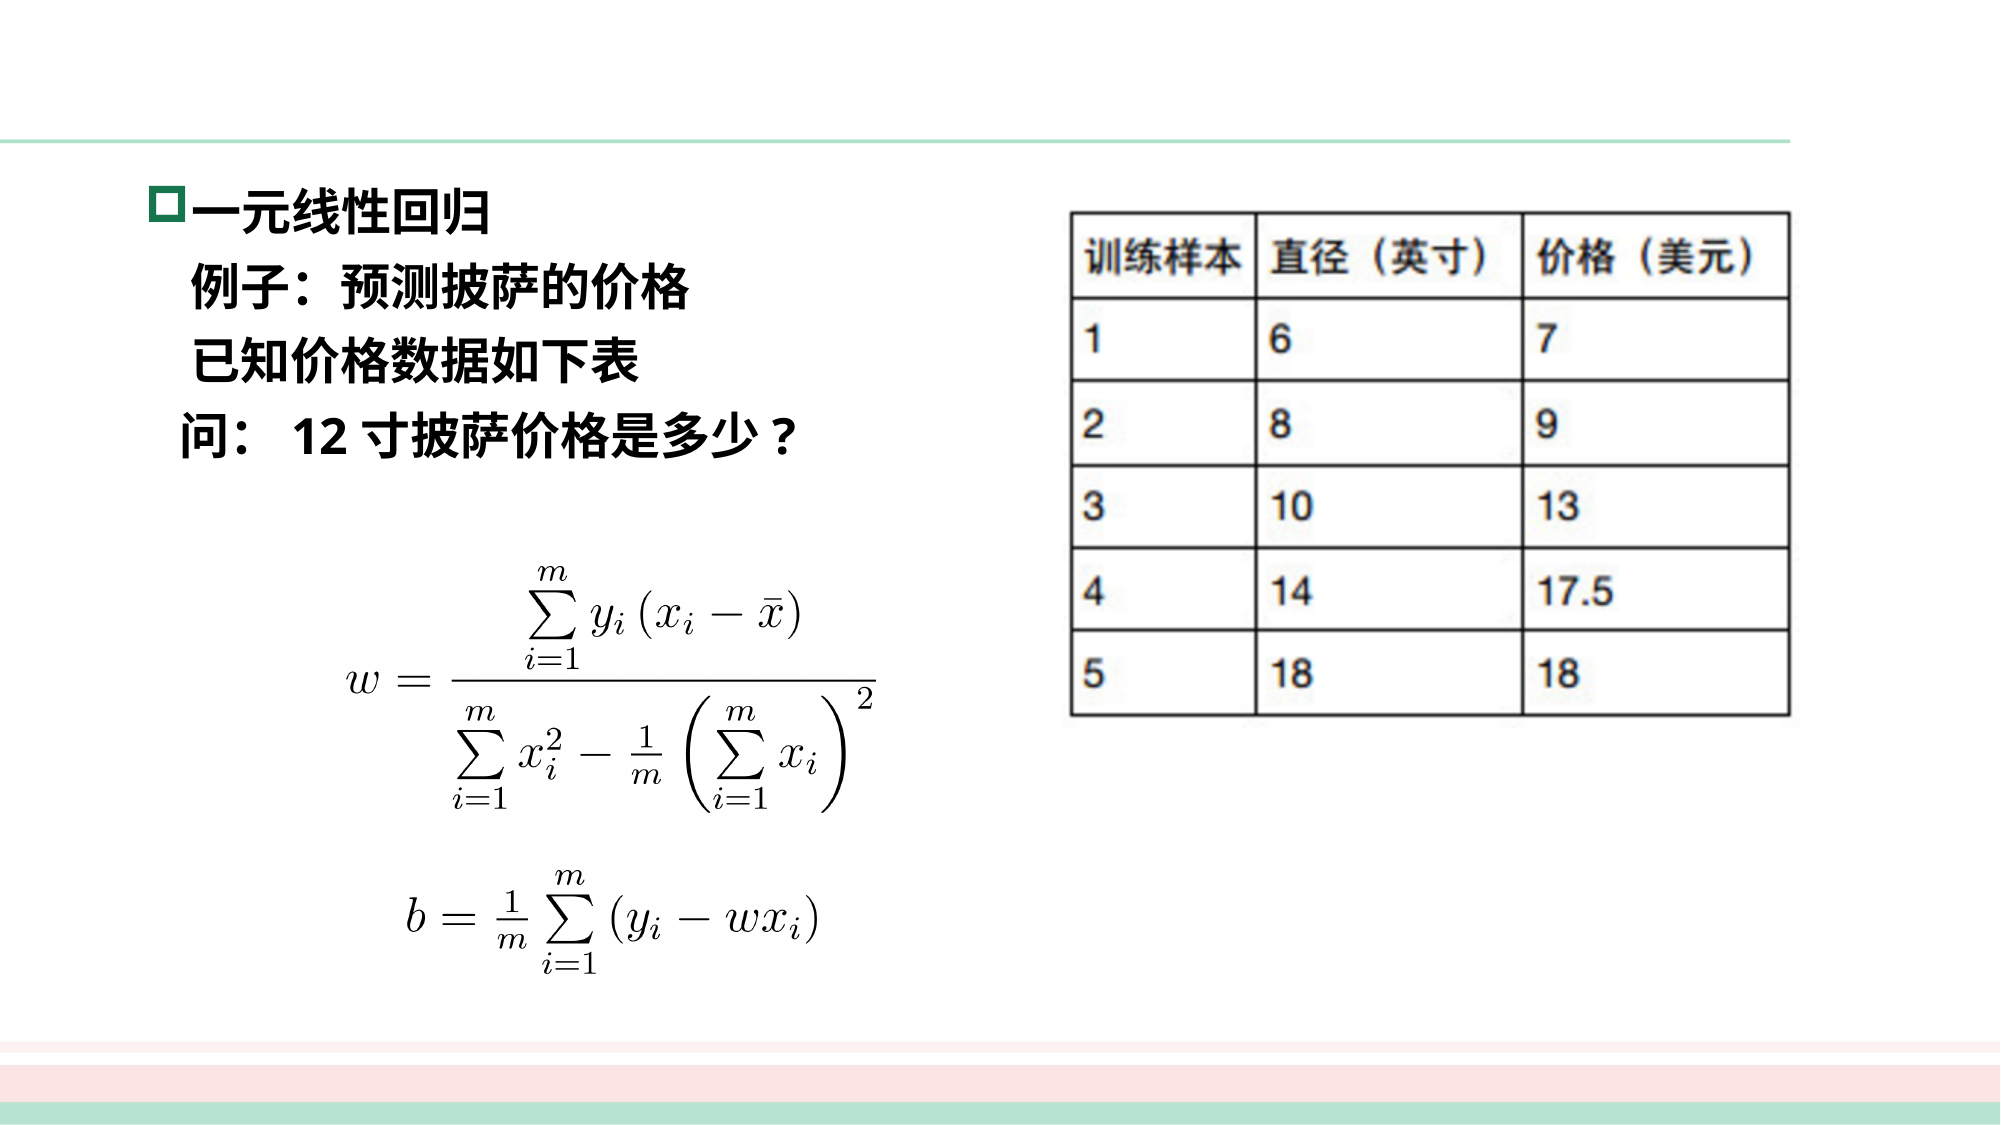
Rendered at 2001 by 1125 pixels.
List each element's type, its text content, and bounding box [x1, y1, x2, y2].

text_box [405, 866, 819, 977]
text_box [344, 562, 878, 816]
list 一元线性回归 例子：预测披萨的价格 已知价格数据如下表 问：12寸披萨价格是多少? [129, 179, 1495, 667]
picture [0, 0, 2001, 1125]
